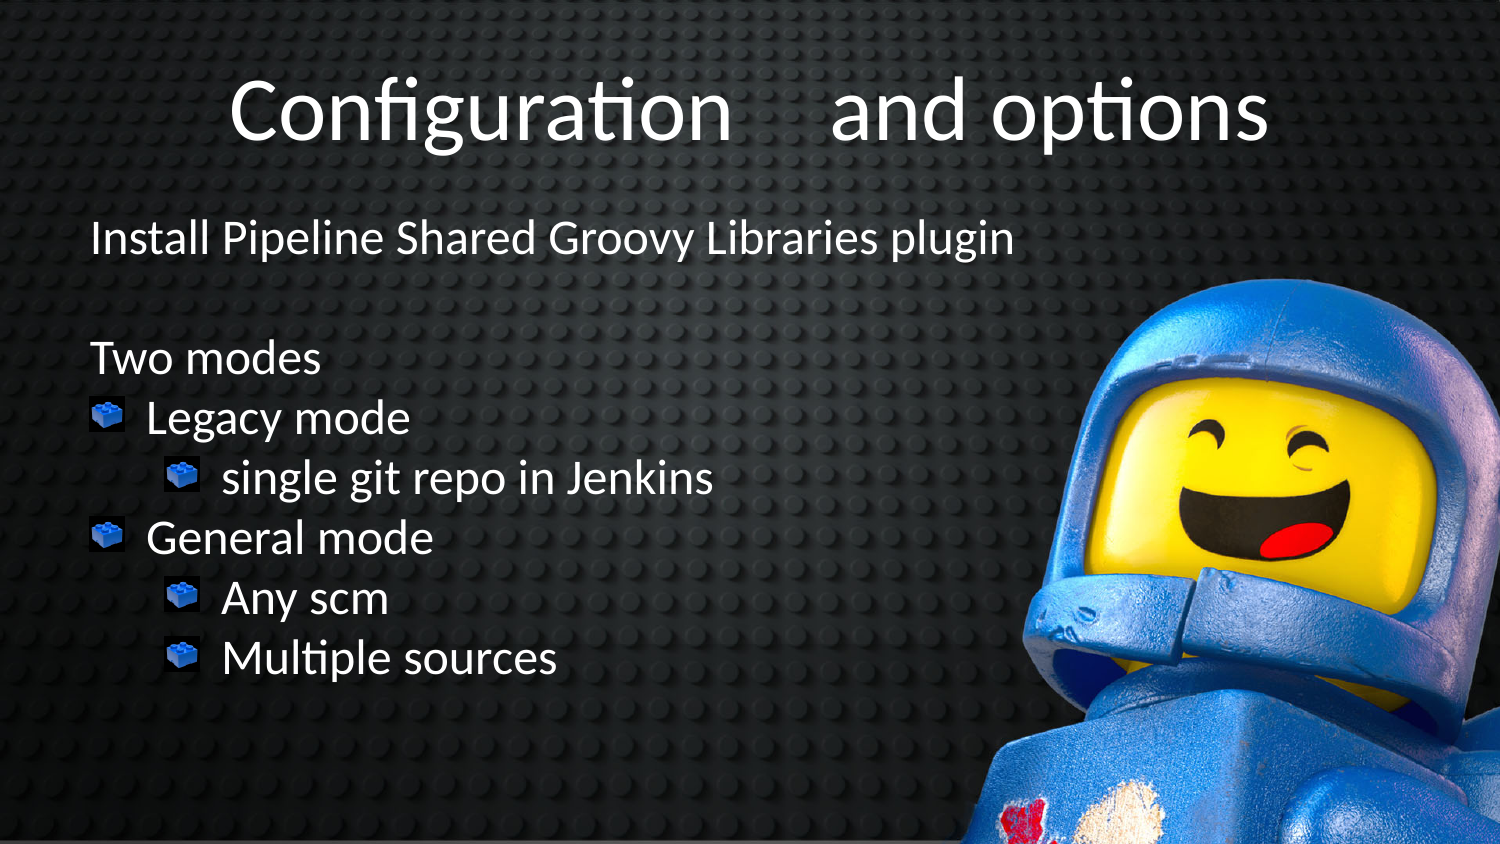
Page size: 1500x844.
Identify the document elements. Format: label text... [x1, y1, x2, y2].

picture [0, 0, 1500, 844]
text_box Install Pipeline Shared Groovy Libraries plugin Two modes Legacy mode single git repo in Jenkins General mode Any scm Multiple sources [75, 196, 1425, 754]
text_box Configuration and options [75, 33, 1425, 175]
